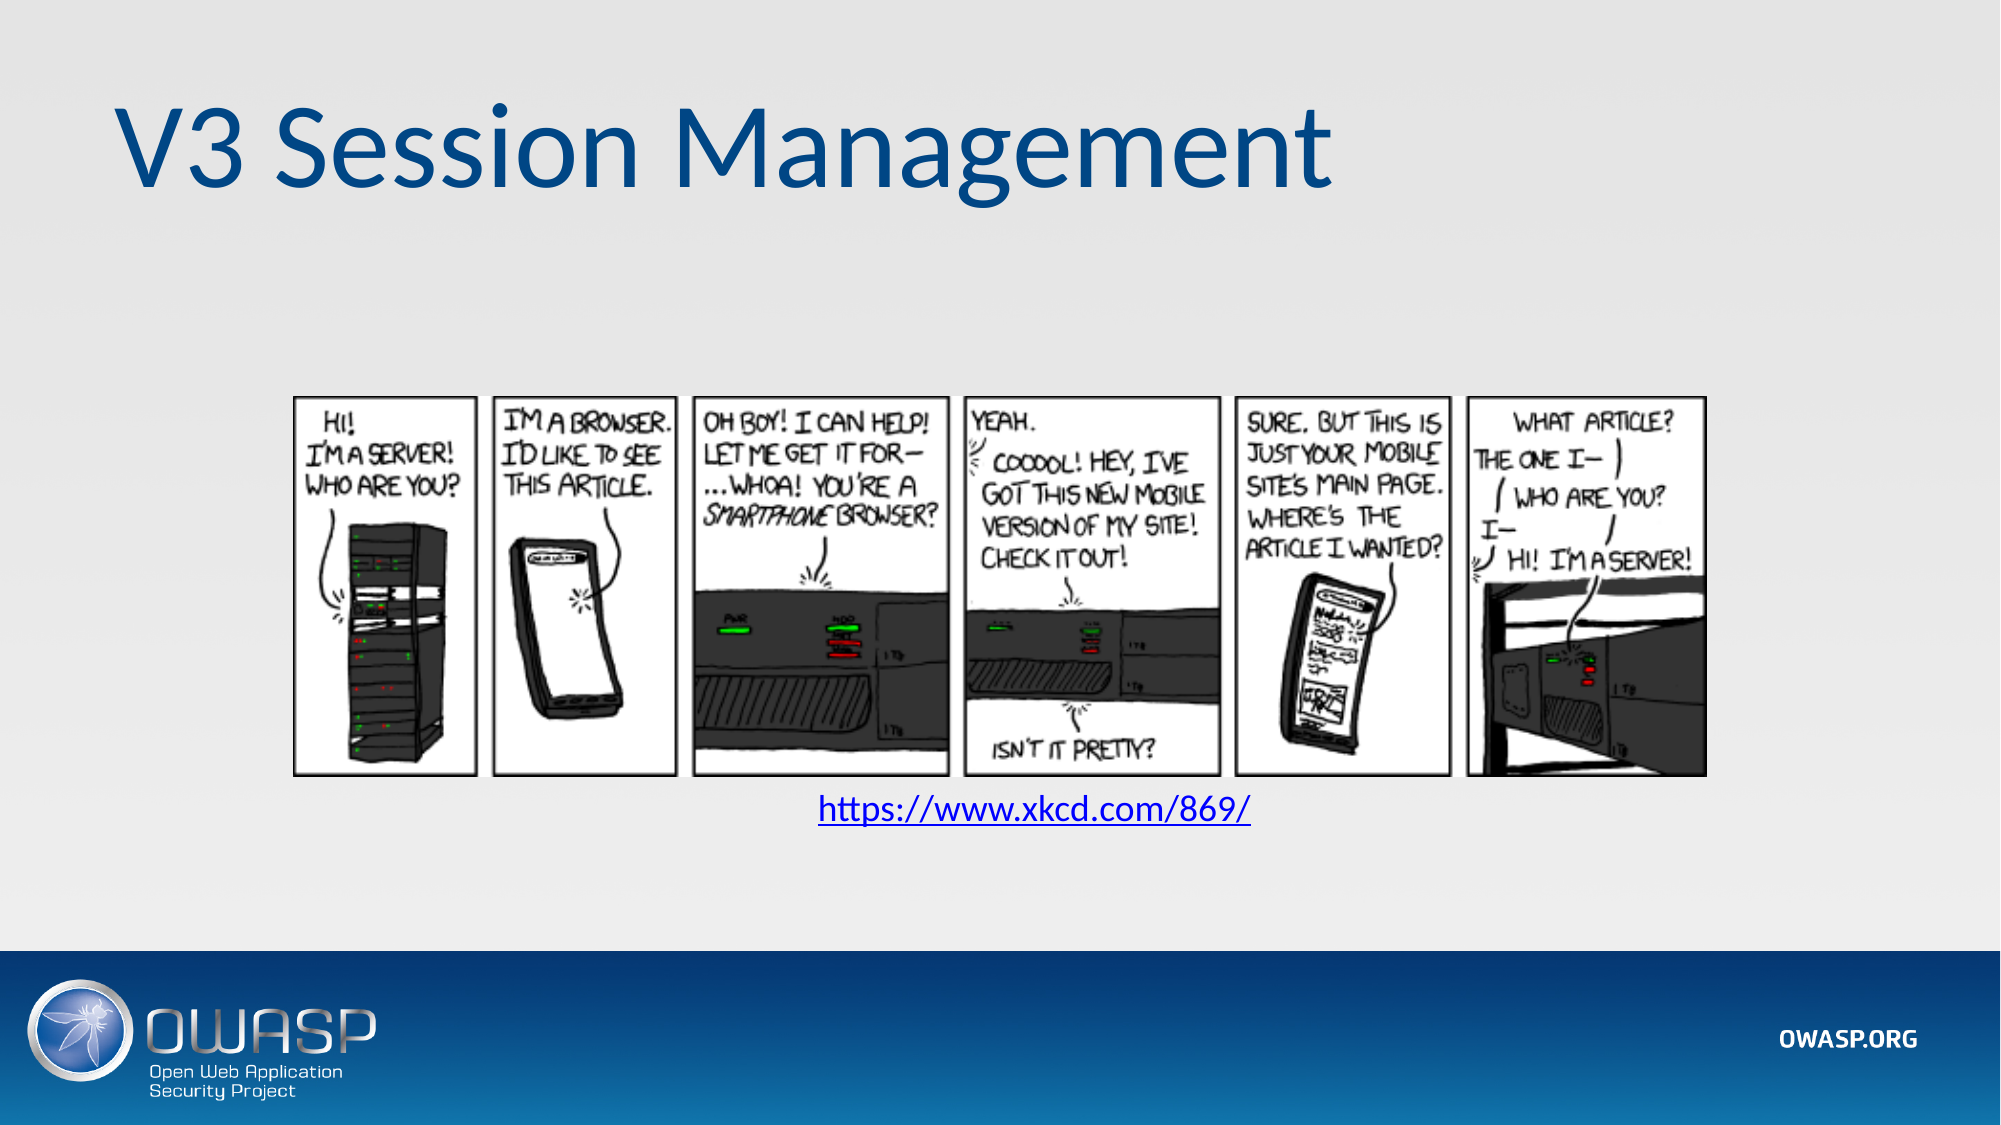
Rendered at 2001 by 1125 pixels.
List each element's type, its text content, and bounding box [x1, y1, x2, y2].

text_box https://www.xkcd.com/869/ [803, 785, 1266, 837]
title V3 Session Management [99, 45, 1900, 233]
picture [0, 0, 2001, 1125]
